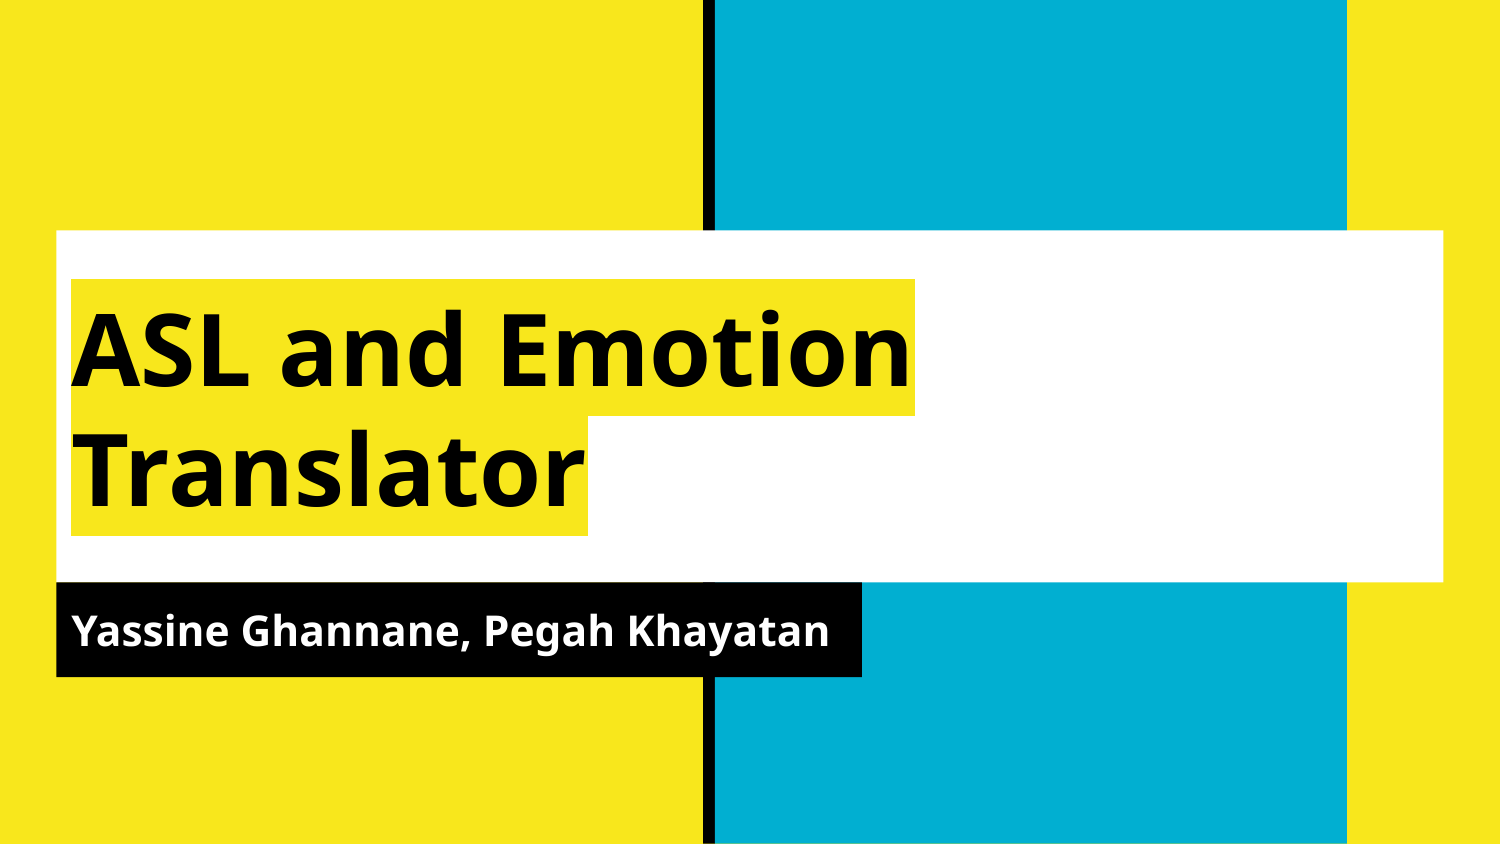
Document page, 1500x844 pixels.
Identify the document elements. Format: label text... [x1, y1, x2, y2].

title ASL and Emotion Translator [56, 230, 1444, 583]
subtitle Yassine Ghannane, Pegah Khayatan [56, 582, 862, 678]
